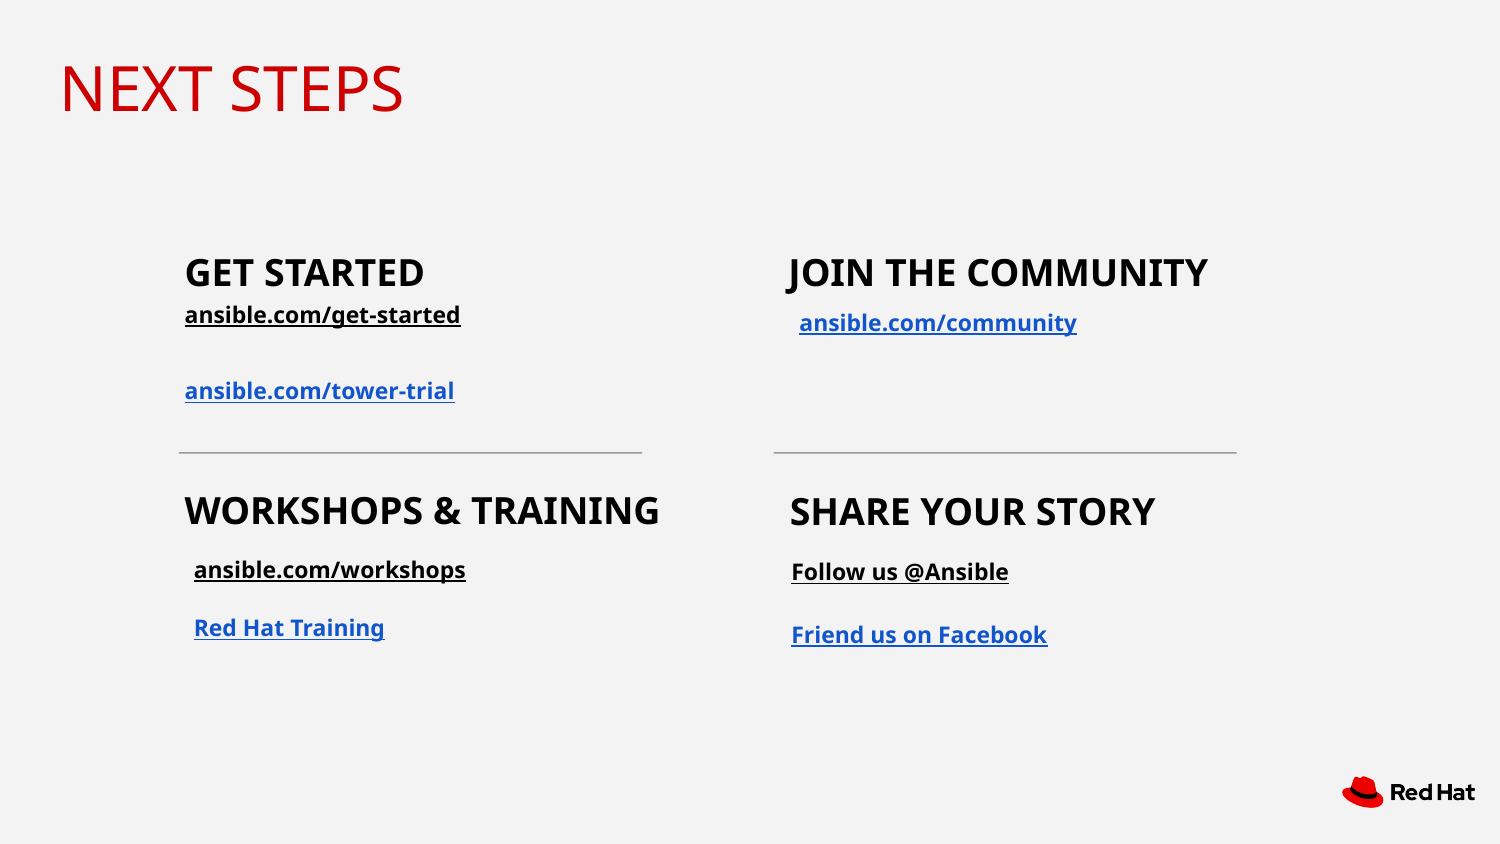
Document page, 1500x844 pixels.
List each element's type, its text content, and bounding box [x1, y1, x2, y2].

text_box ansible.com/workshops Red Hat Training [178, 548, 709, 652]
text_box NEXT STEPS [44, 33, 1255, 104]
text_box Follow us @Ansible Friend us on Facebook [761, 510, 1098, 690]
text_box GET STARTED [169, 234, 773, 295]
picture [1342, 776, 1475, 808]
text_box SHARE YOUR STORY [774, 472, 1397, 543]
text_box ansible.com/get-started ansible.com/tower-trial [169, 319, 506, 390]
text_box JOIN THE COMMUNITY [773, 234, 1338, 295]
text_box ansible.com/community [784, 294, 1179, 353]
text_box WORKSHOPS & TRAINING [169, 471, 684, 542]
